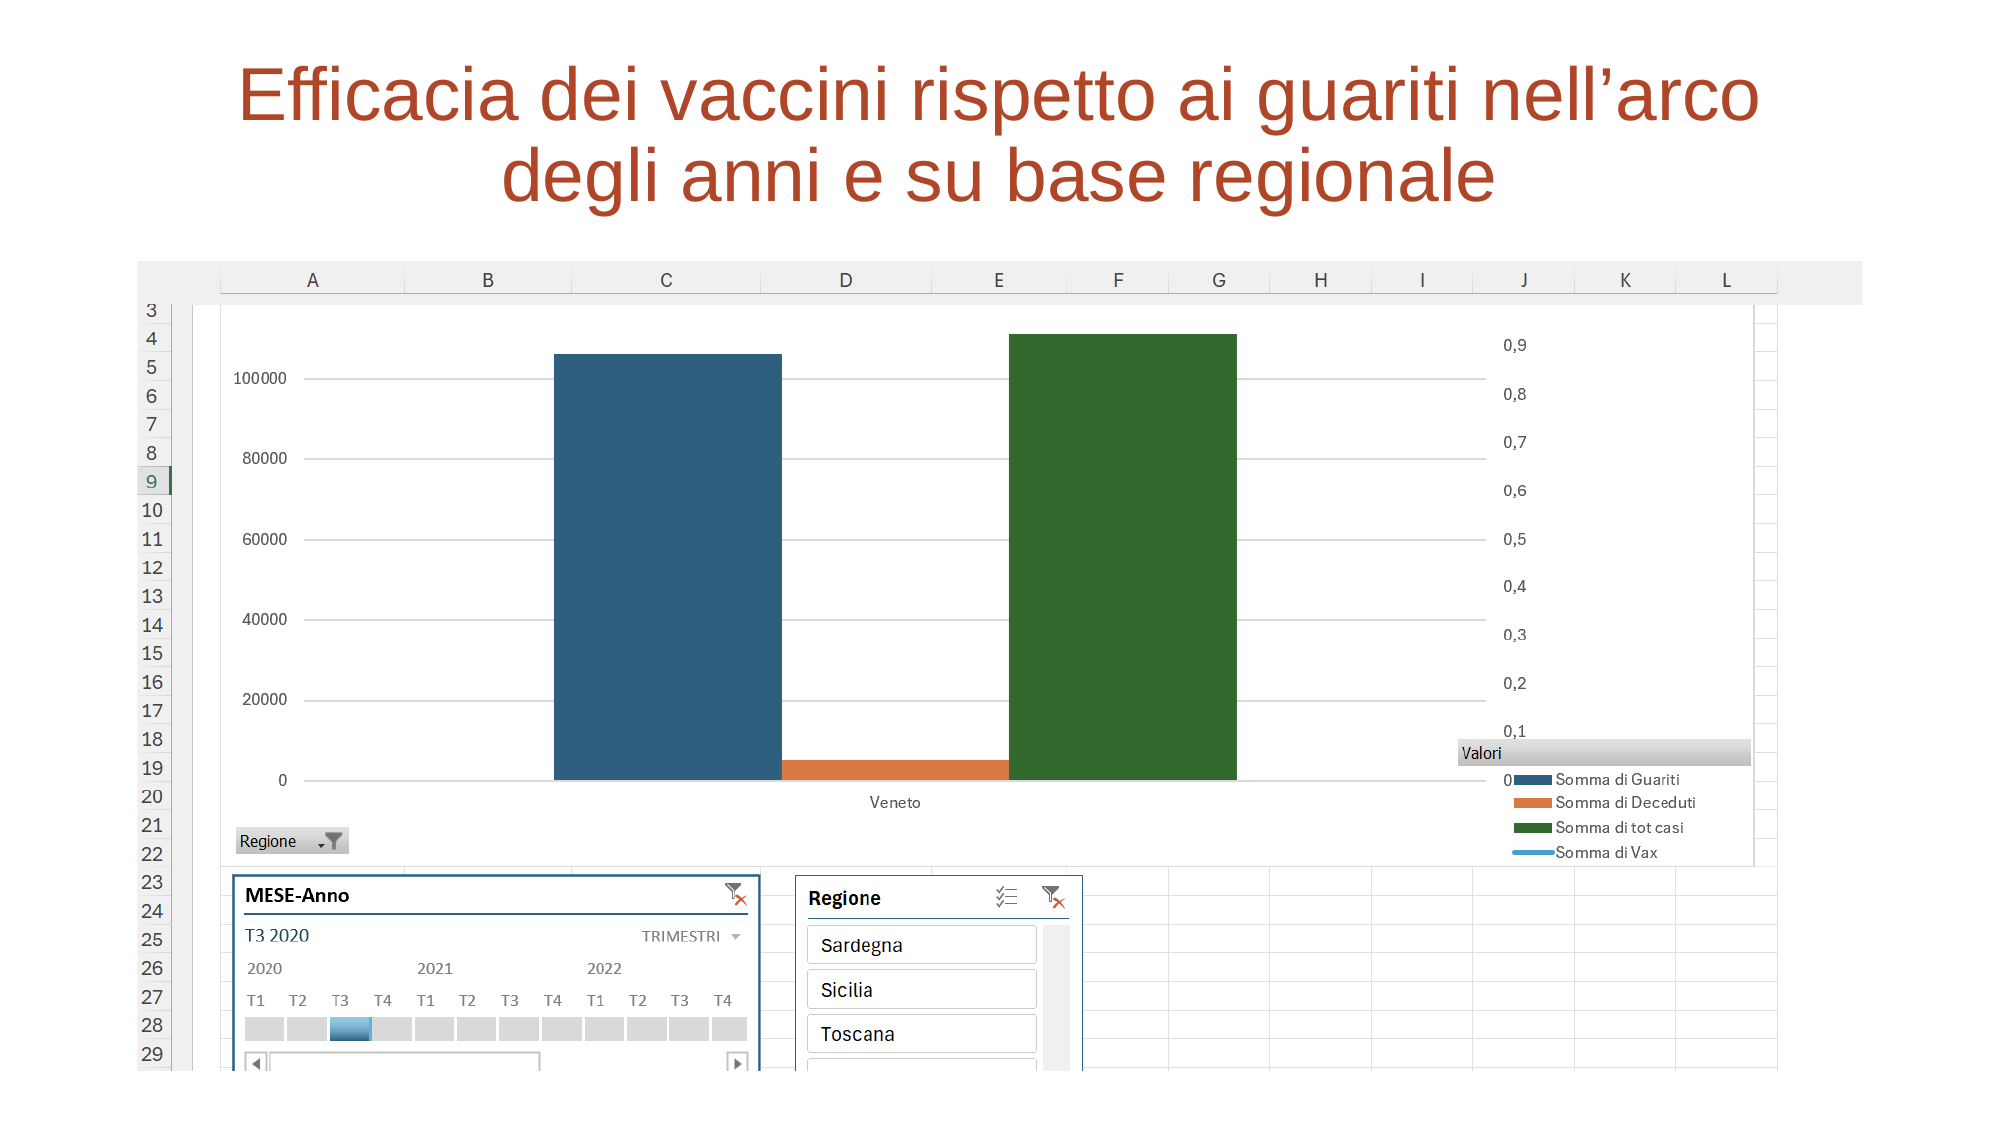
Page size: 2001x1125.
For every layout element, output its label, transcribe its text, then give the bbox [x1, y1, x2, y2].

title Efficacia dei vaccini rispetto ai guariti nell’arco degli anni e su base regionale [137, 54, 1863, 219]
picture [137, 261, 1863, 1071]
